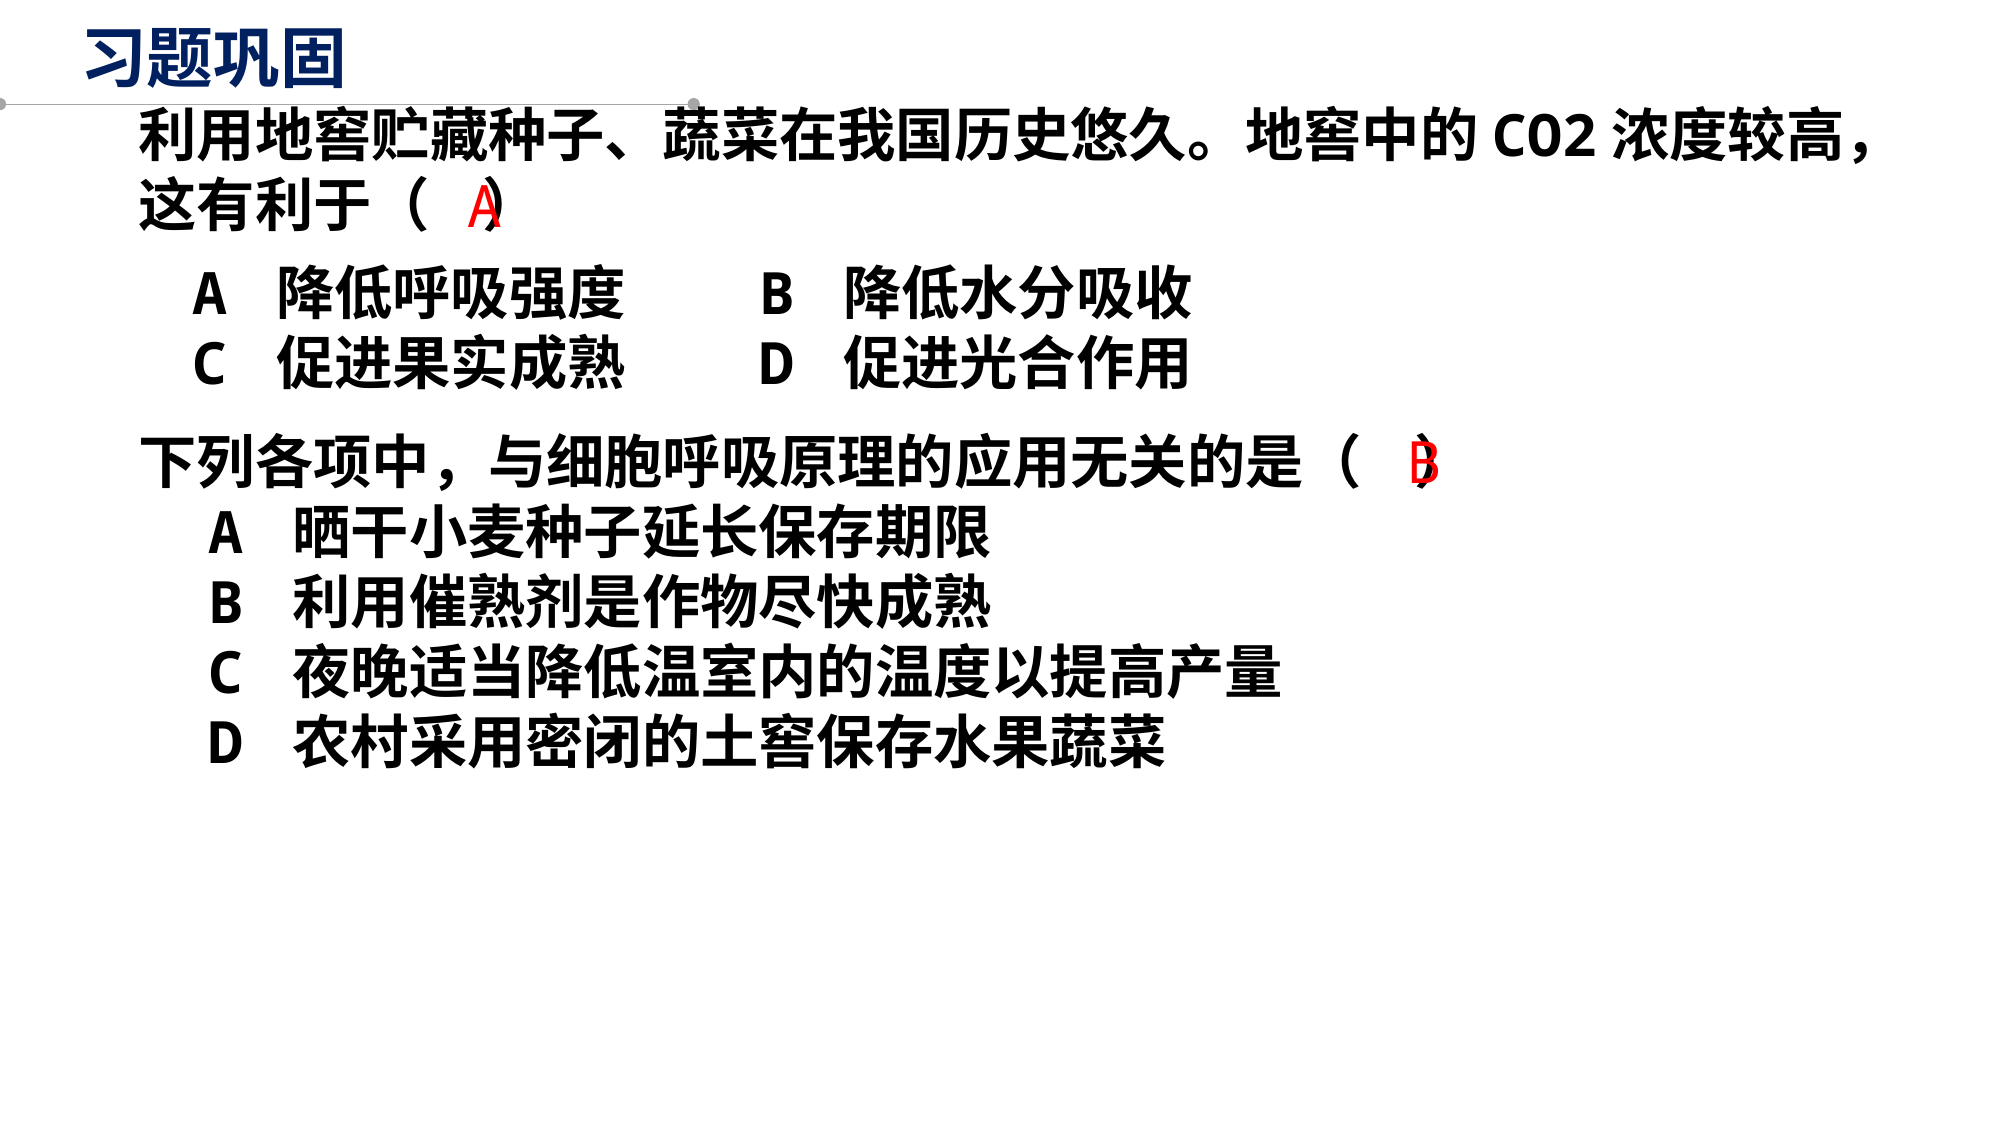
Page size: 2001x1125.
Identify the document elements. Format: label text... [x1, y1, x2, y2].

text_box 习题巩固 [65, 8, 363, 104]
text_box A [452, 161, 538, 247]
text_box A 降低呼吸强度 B 降低水分吸收 C 促进果实成熟 D 促进光合作用 [177, 248, 1782, 404]
text_box B [1391, 417, 1478, 503]
text_box 利用地窖贮藏种子、蔬菜在我国历史悠久。地窖中的CO2浓度较高，这有利于（ ） [123, 90, 1884, 246]
text_box 下列各项中，与细胞呼吸原理的应用无关的是（ ） A 晒干小麦种子延长保存期限 B 利用催熟剂是作物尽快成熟 C 夜晚适当降低温室内的温度以提高产量 D 农村采用密闭的土窖保存水果蔬菜 [123, 417, 1884, 783]
